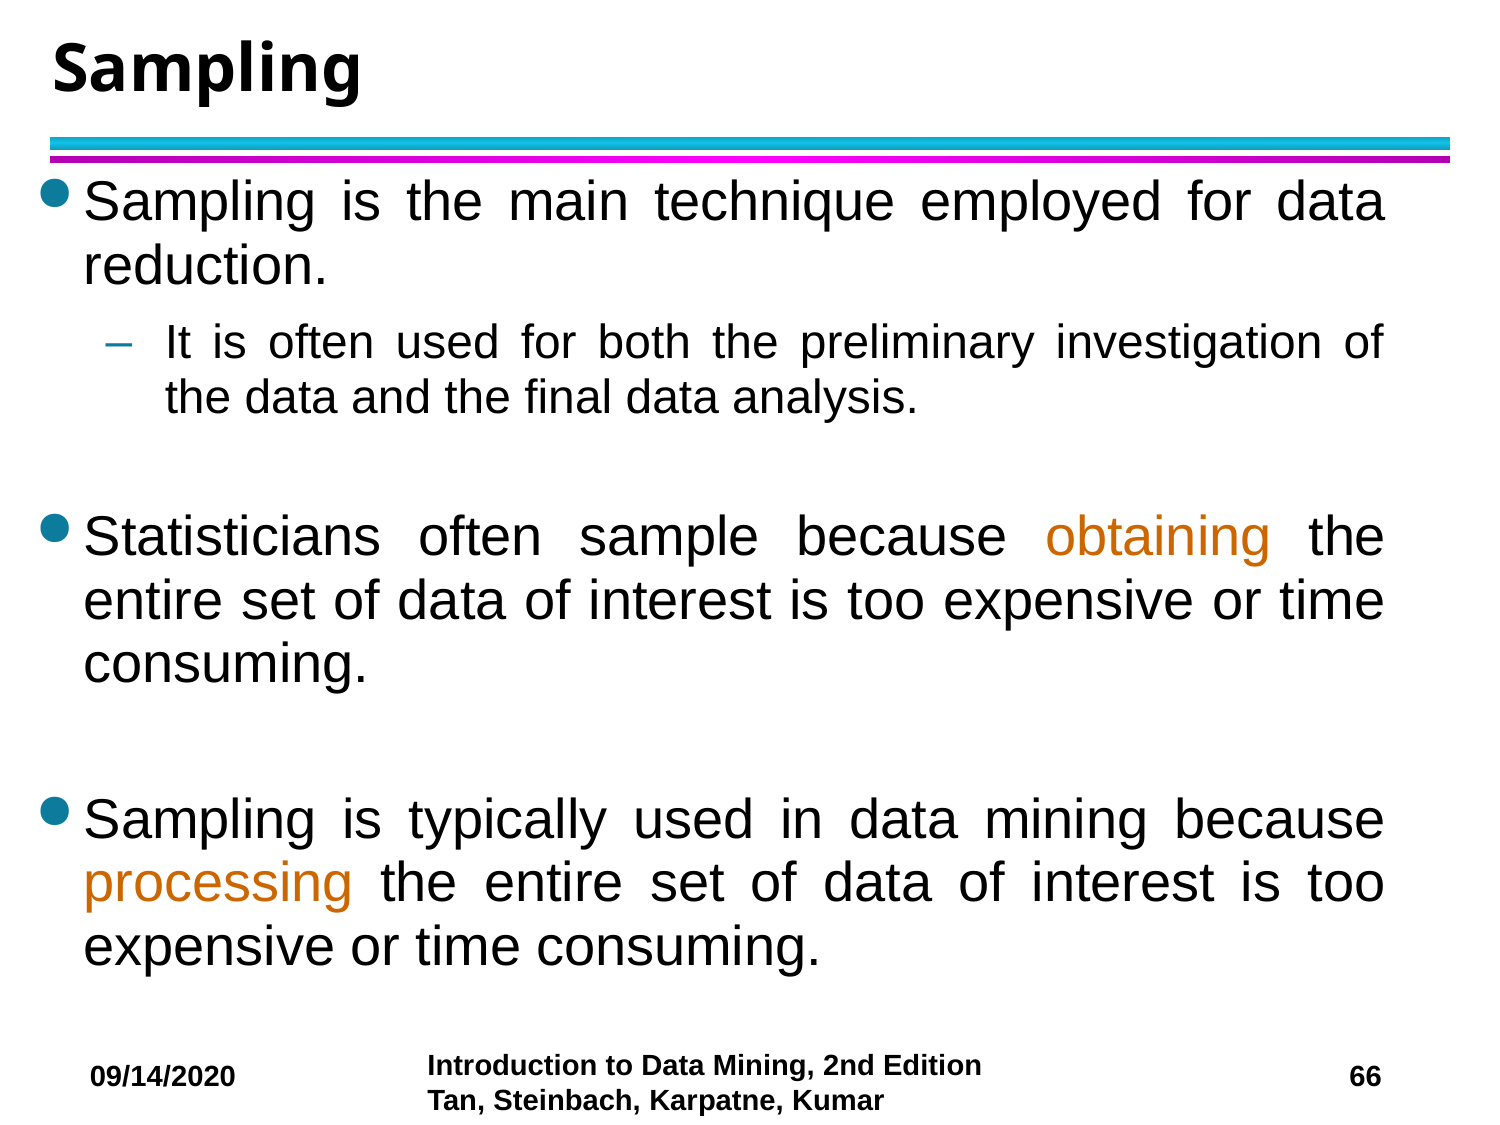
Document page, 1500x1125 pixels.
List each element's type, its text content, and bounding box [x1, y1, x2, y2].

title Sampling [37, 0, 1446, 113]
list Sampling is the main technique employed for data reduction. It is often used for both the preliminary investigation of the data and the final data analysis. Statisticians often sample because obtaining the entire set of data of interest is too expensive or time consuming. Sampling is typically used in data mining because processing the entire set of data of interest is too expensive or time consuming. [23, 162, 1402, 988]
